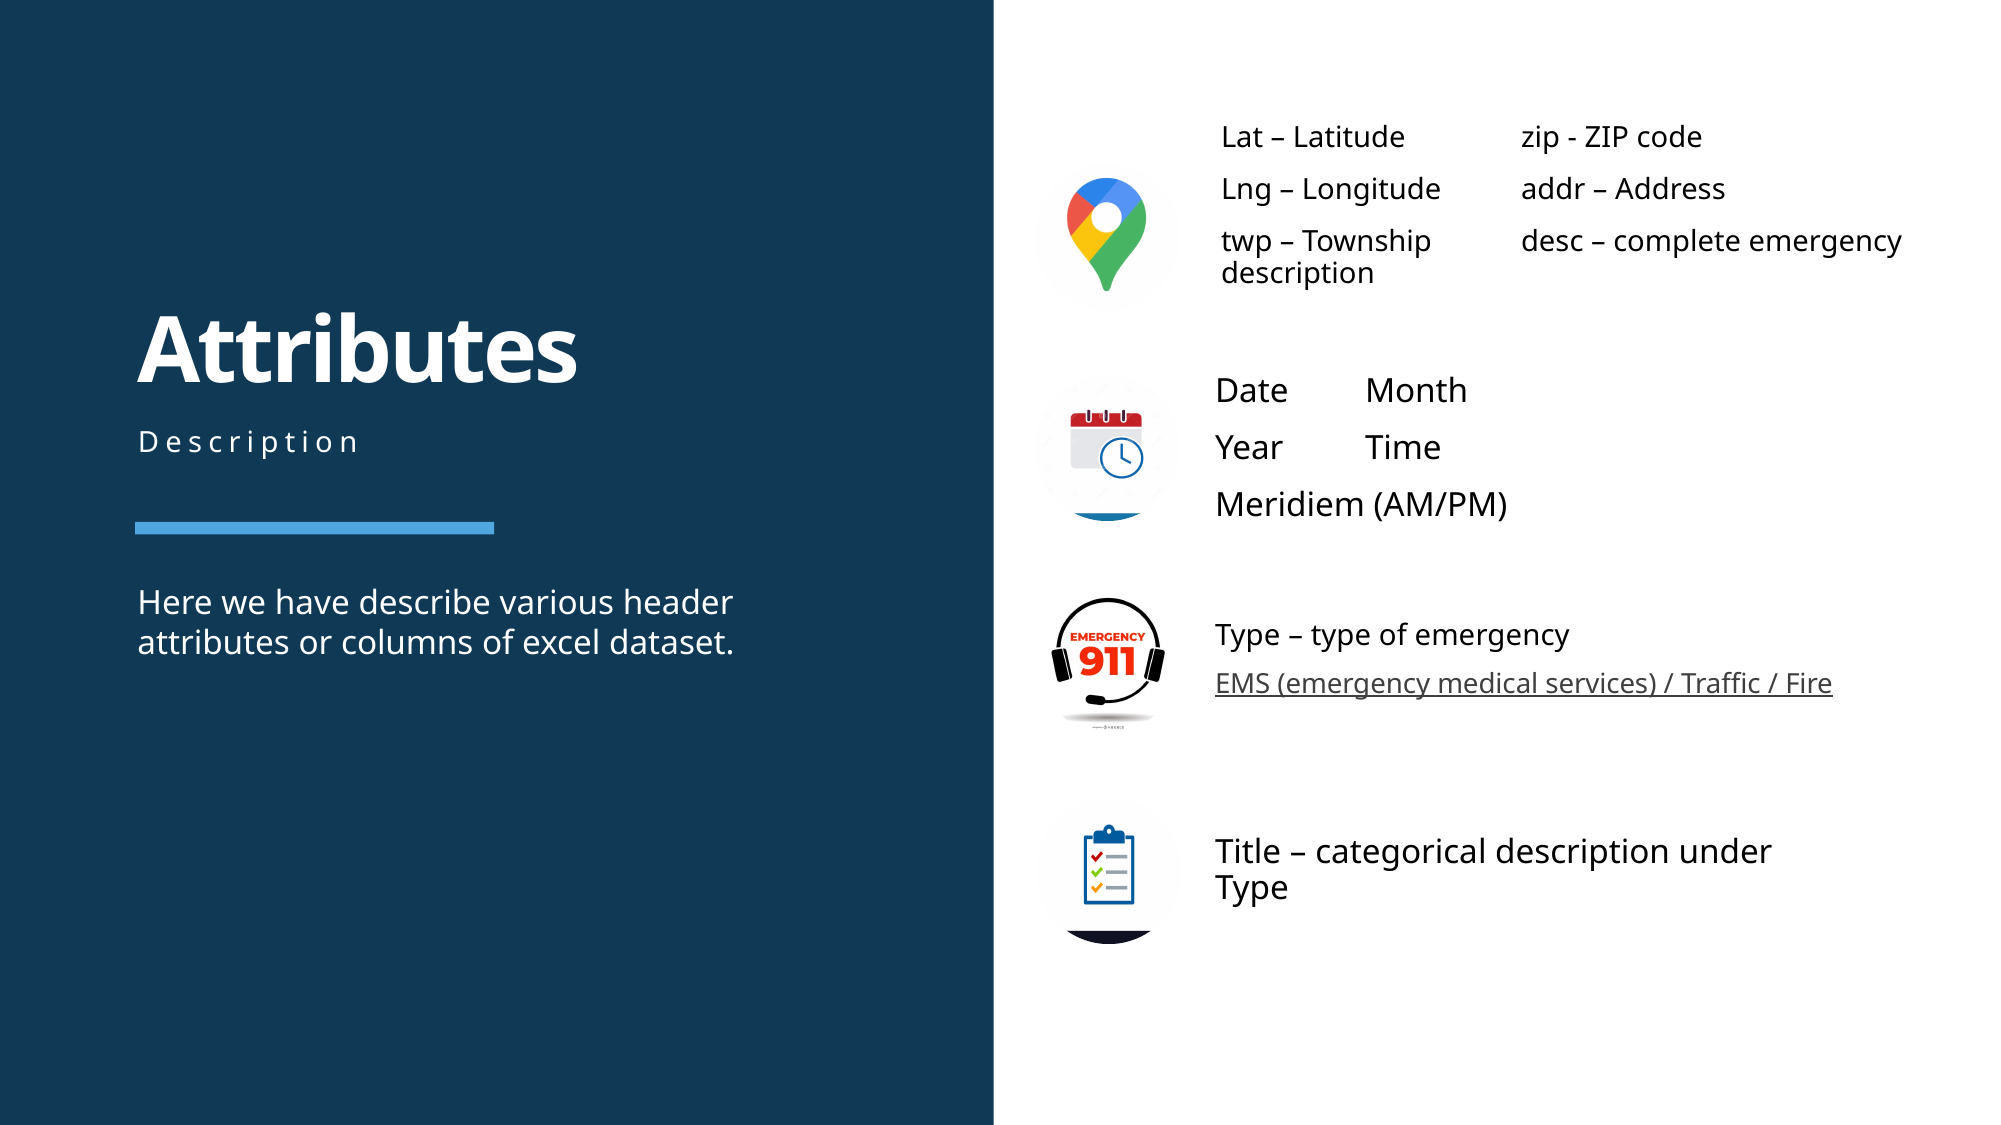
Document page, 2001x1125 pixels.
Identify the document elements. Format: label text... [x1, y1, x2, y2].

picture [1036, 798, 1182, 945]
picture [1035, 587, 1181, 733]
picture [1034, 164, 1180, 310]
list Title – categorical description under Type [1200, 811, 1853, 932]
list Here we have describe various header attributes or columns of excel dataset. [137, 573, 796, 995]
list Type – type of emergency EMS (emergency medical services) / Traffic / Fire [1200, 599, 1853, 720]
list Date Month Year Time Meridiem (AM/PM) [1200, 388, 1853, 509]
title Attributes [137, 180, 796, 410]
list Description [137, 420, 796, 519]
list Lat – Latitude zip - ZIP code Lng – Longitude addr – Address twp – Township desc – complete emergency description [1206, 91, 2000, 321]
picture [1034, 375, 1180, 522]
